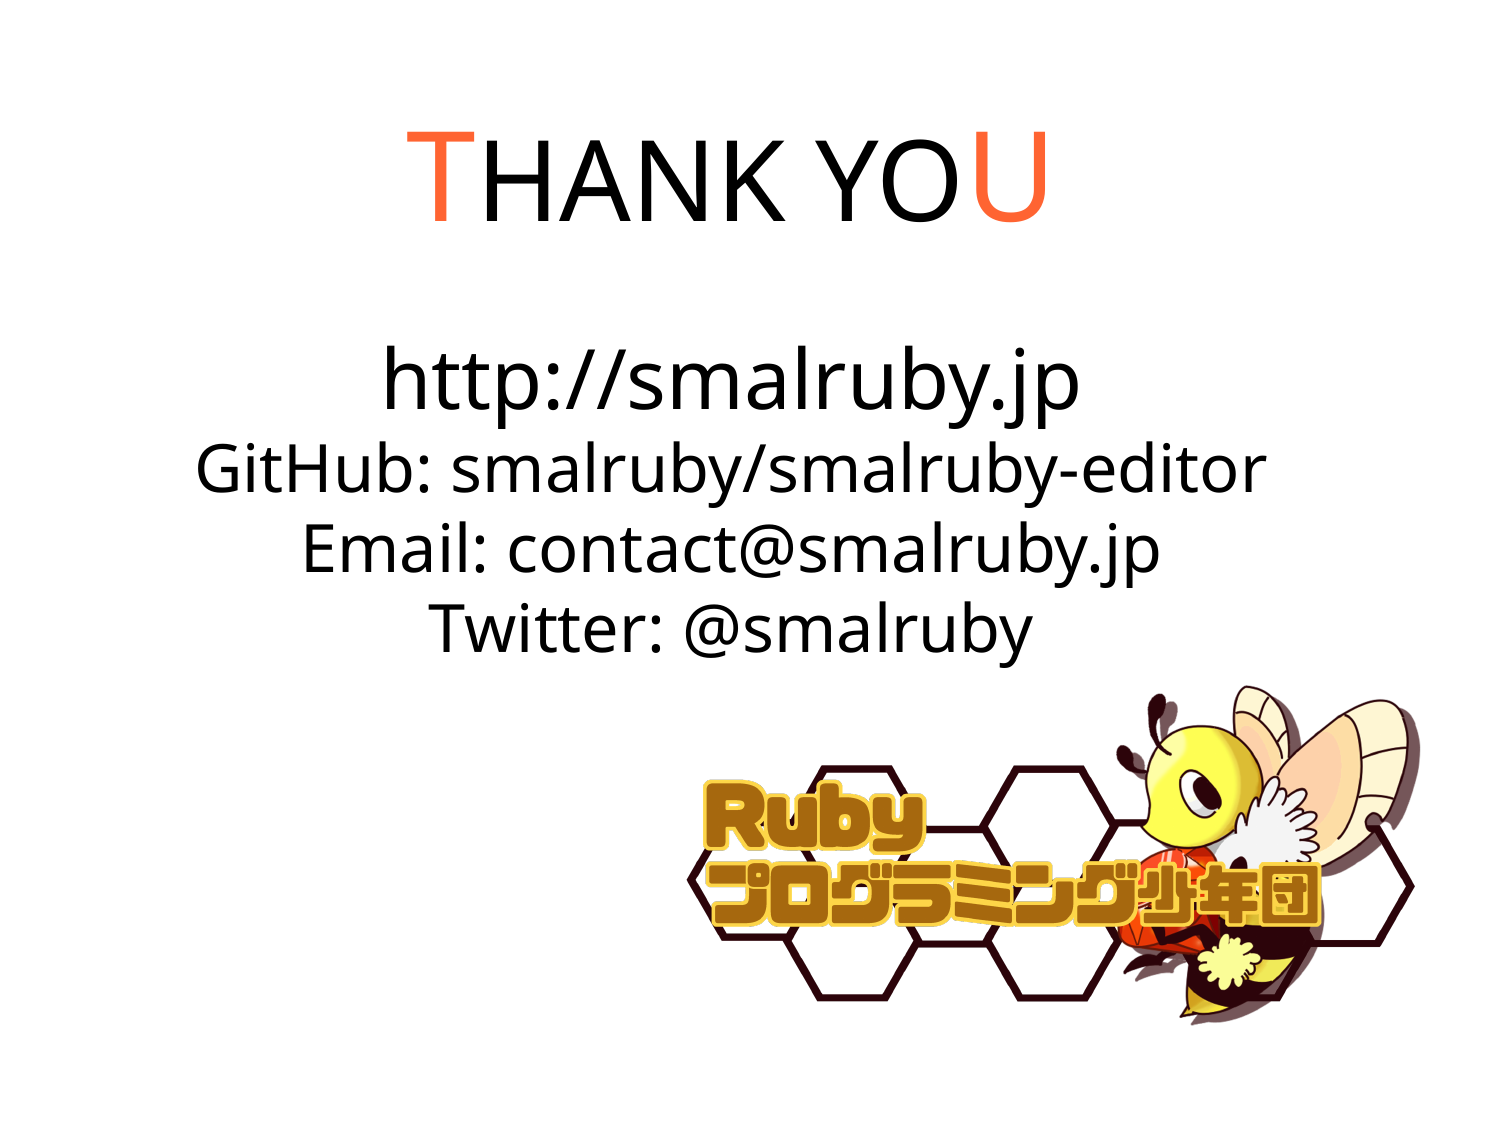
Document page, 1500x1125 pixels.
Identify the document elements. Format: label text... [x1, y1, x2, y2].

text_box THANK YOU [122, 88, 1341, 254]
text_box http://smalruby.jp GitHub: smalruby/smalruby-editor Email: contact@smalruby.jp Twitter: @smalruby [122, 318, 1341, 674]
picture [677, 680, 1422, 1028]
